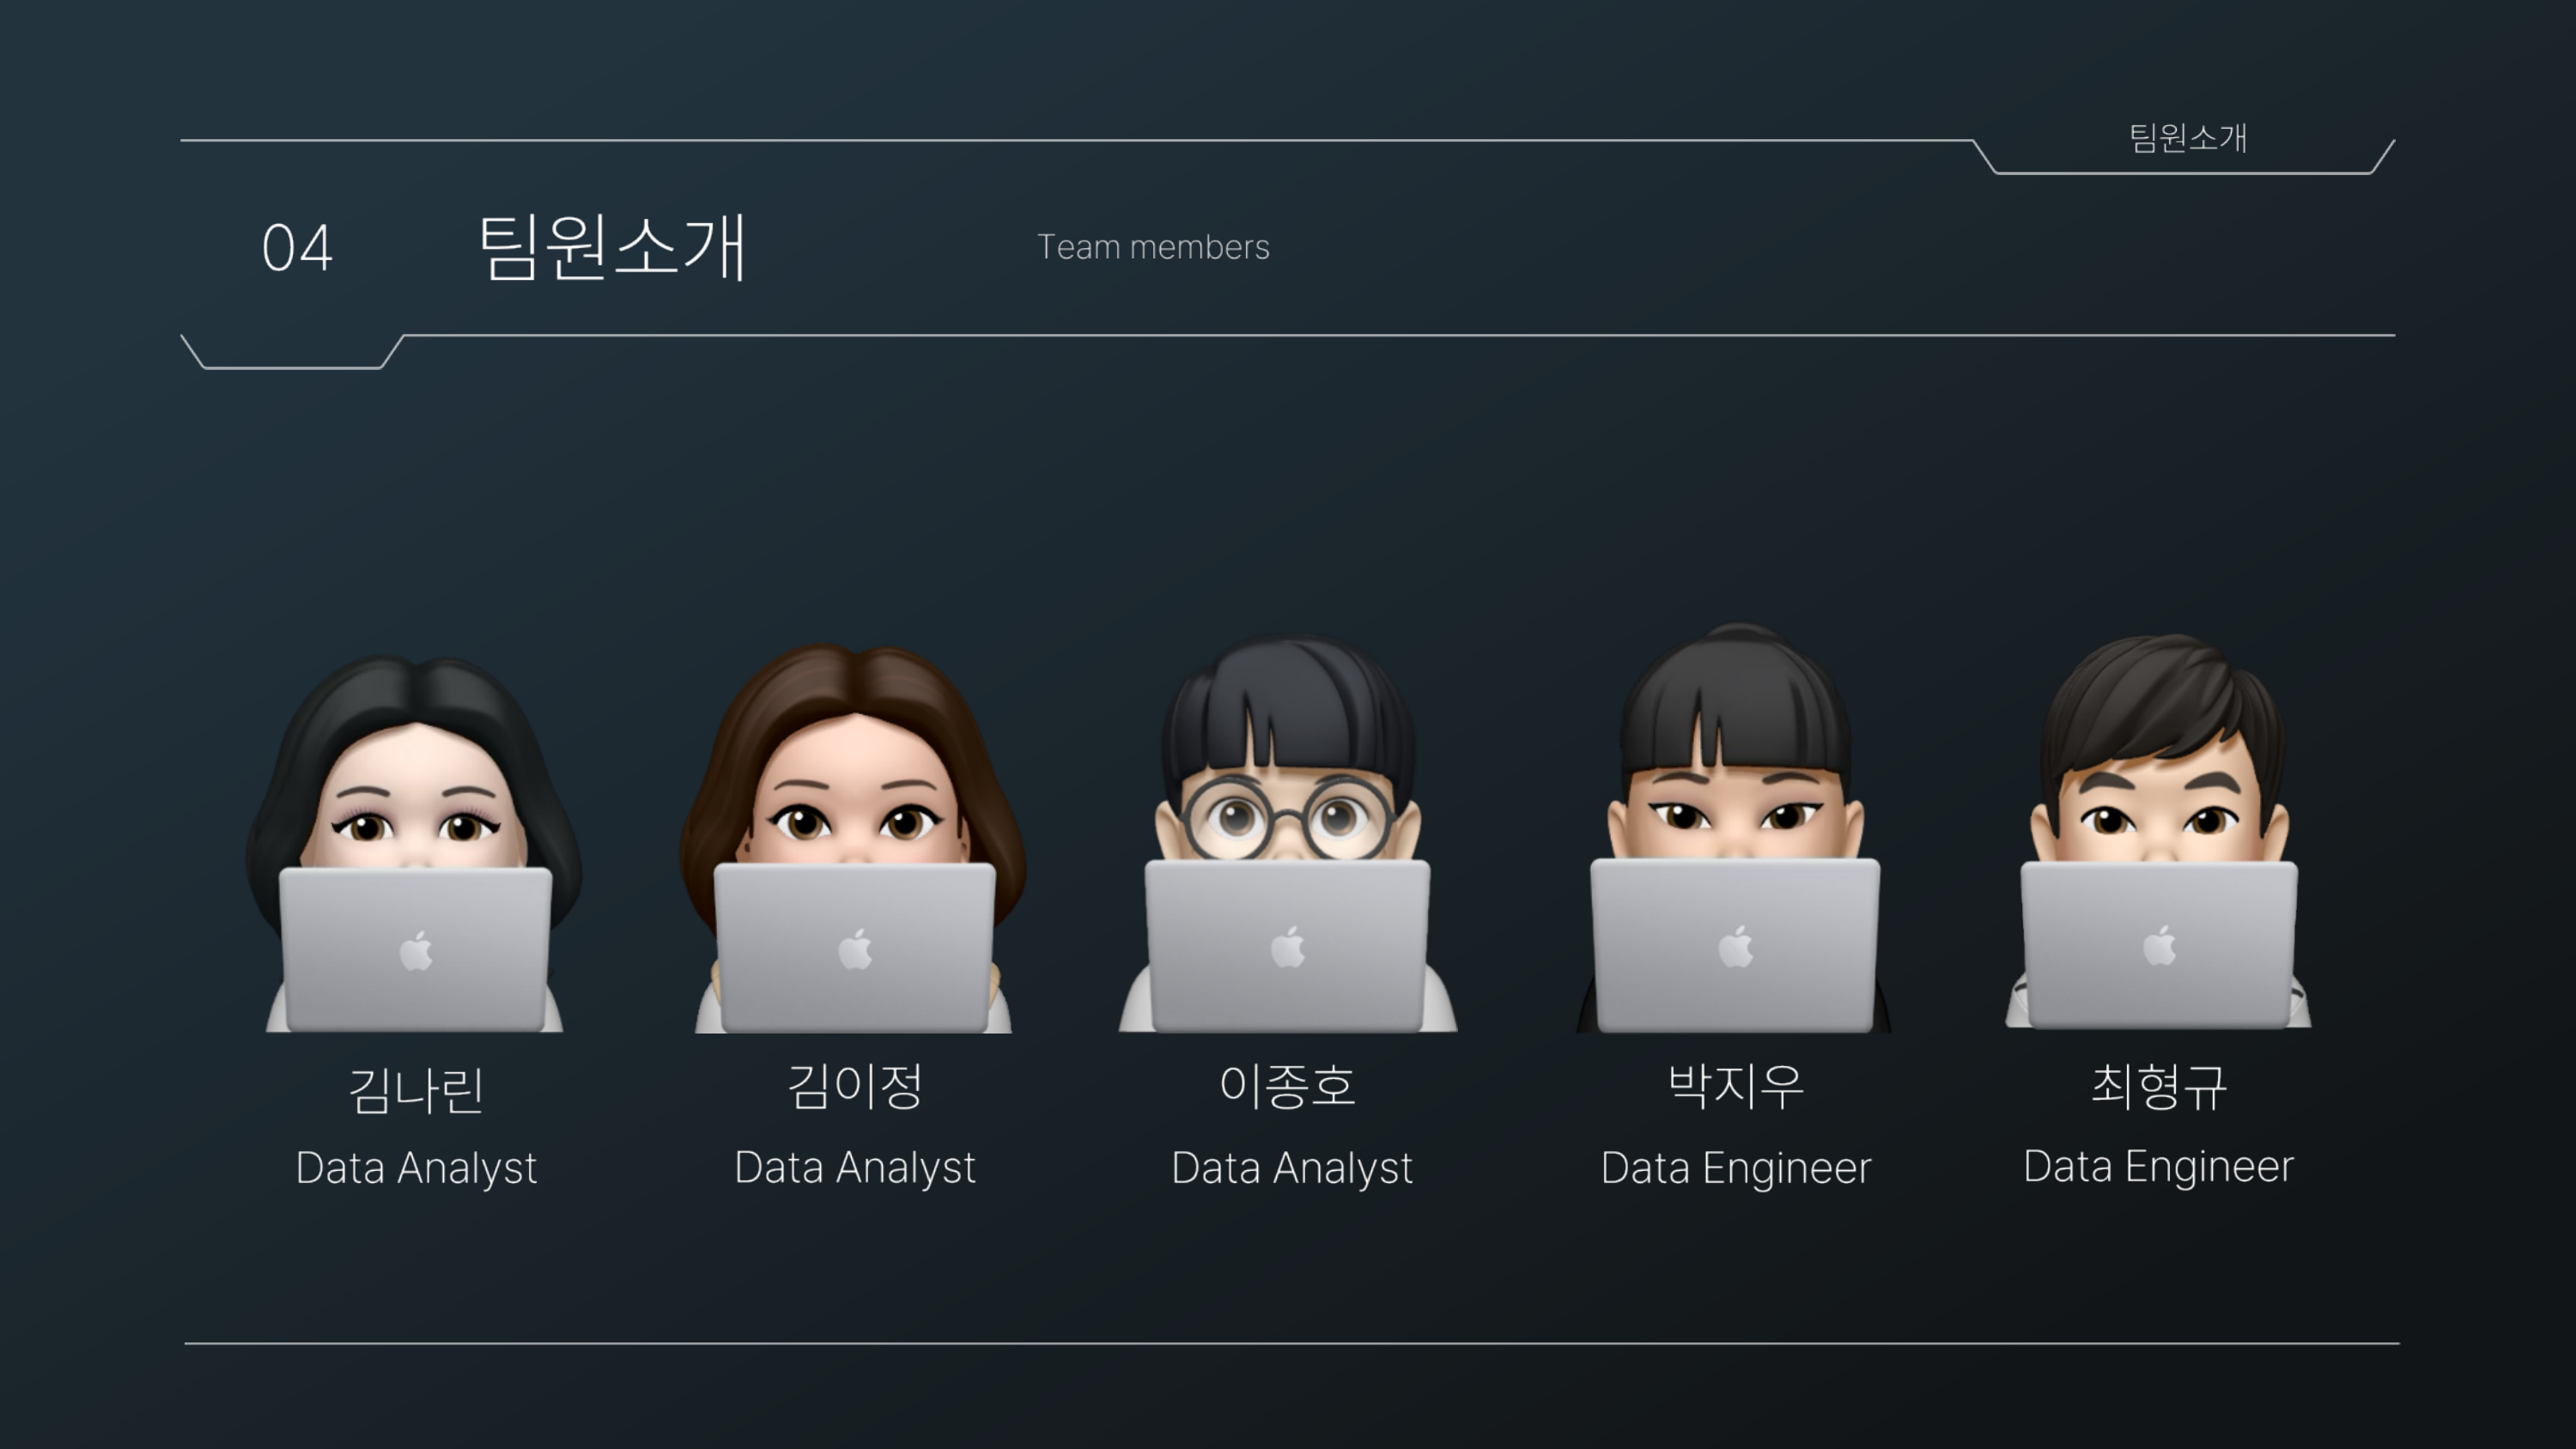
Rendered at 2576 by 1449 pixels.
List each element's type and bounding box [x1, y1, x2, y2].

text_box [840, 334, 2396, 370]
picture [445, 149, 835, 375]
text_box [180, 334, 440, 370]
text_box [1117, 633, 1458, 1022]
picture [1957, 96, 2366, 192]
text_box [1989, 579, 2402, 1062]
text_box [1489, 539, 1984, 1022]
text_box [185, 569, 611, 1027]
text_box [185, 1342, 2401, 1345]
text_box [180, 139, 1953, 175]
text_box [2370, 139, 2396, 175]
text_box [616, 555, 1095, 1022]
picture [151, 1022, 2372, 1240]
text_box [0, 0, 2576, 1449]
picture [1024, 212, 1308, 303]
picture [173, 162, 434, 353]
